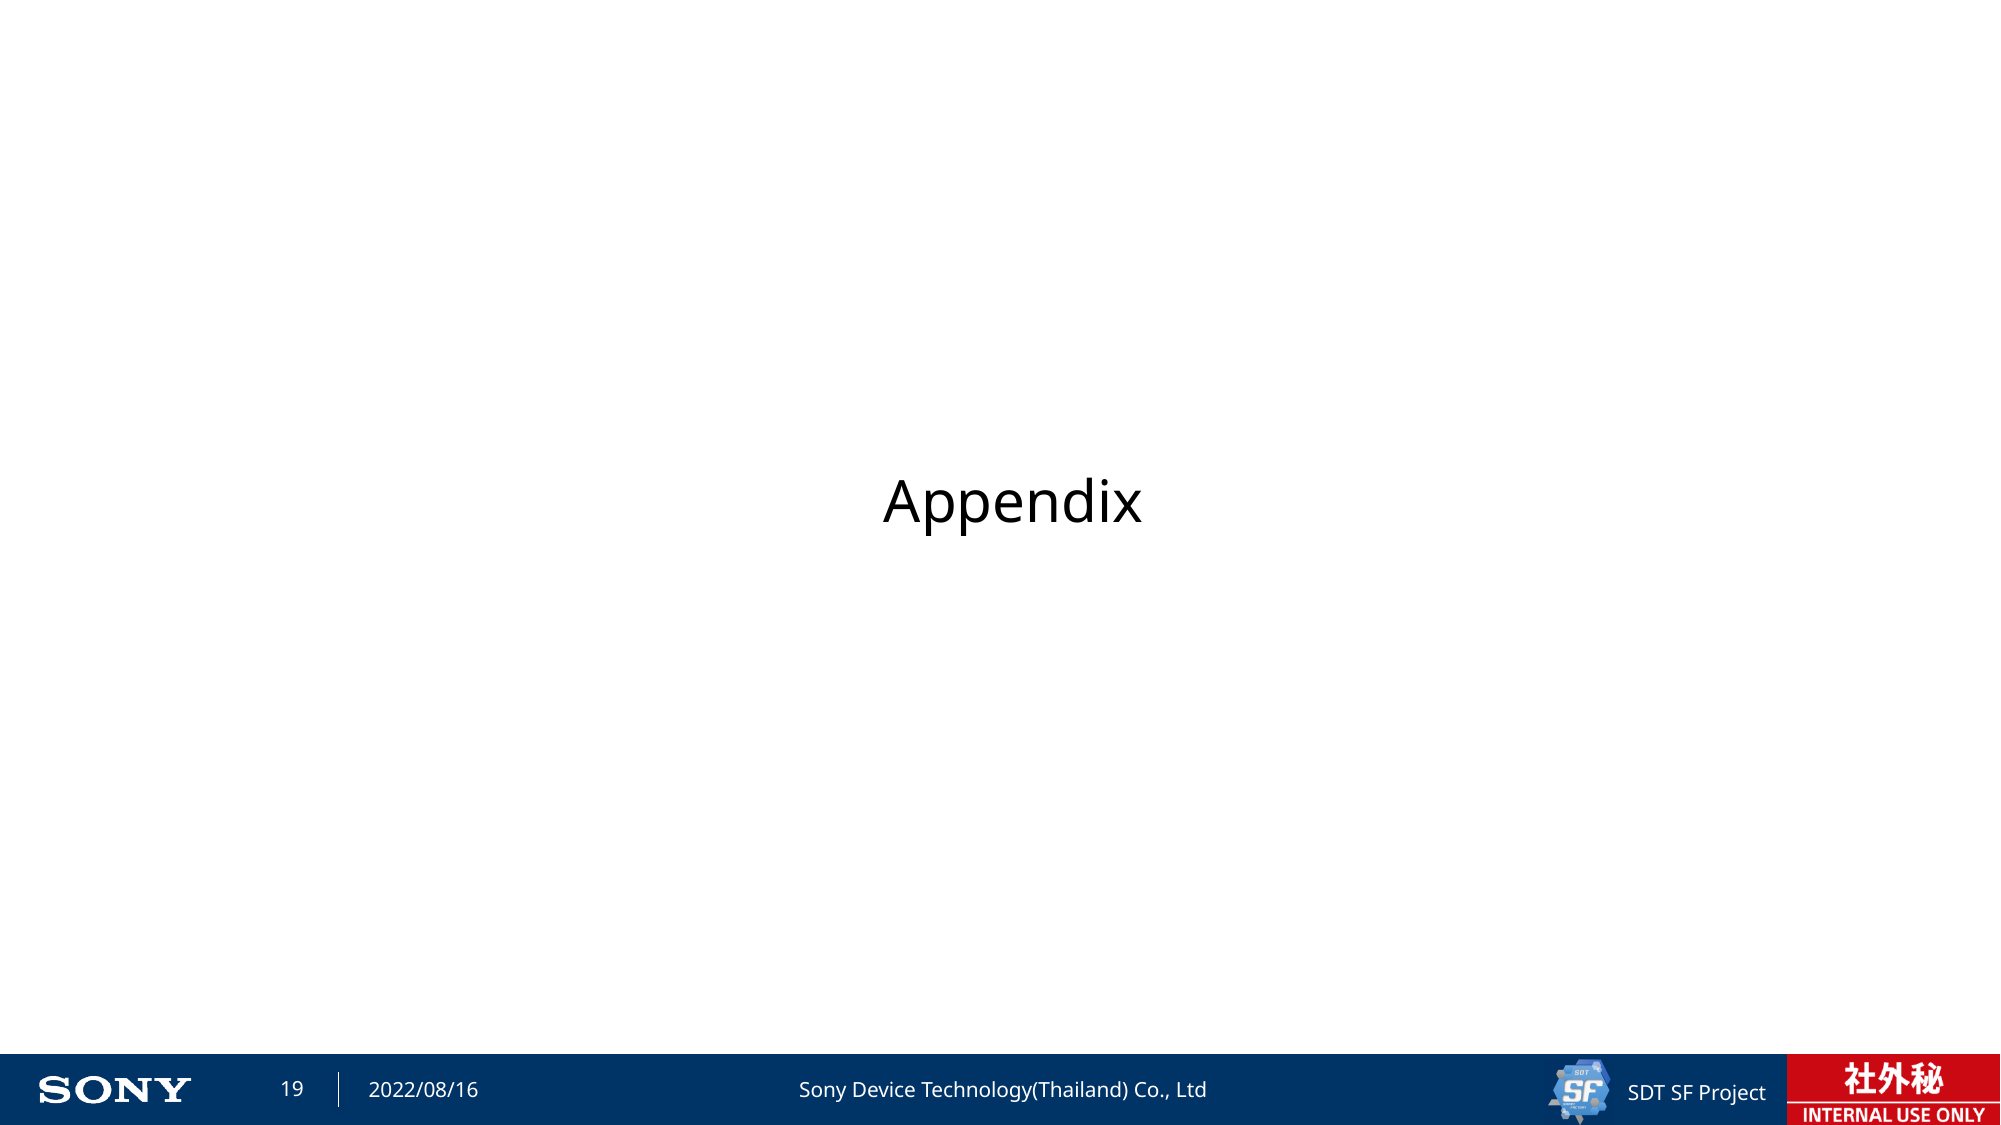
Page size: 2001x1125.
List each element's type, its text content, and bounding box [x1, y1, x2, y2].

picture [1544, 1058, 1614, 1125]
text_box Appendix [869, 456, 1158, 542]
picture [29, 1069, 202, 1113]
picture [1787, 1054, 2000, 1125]
